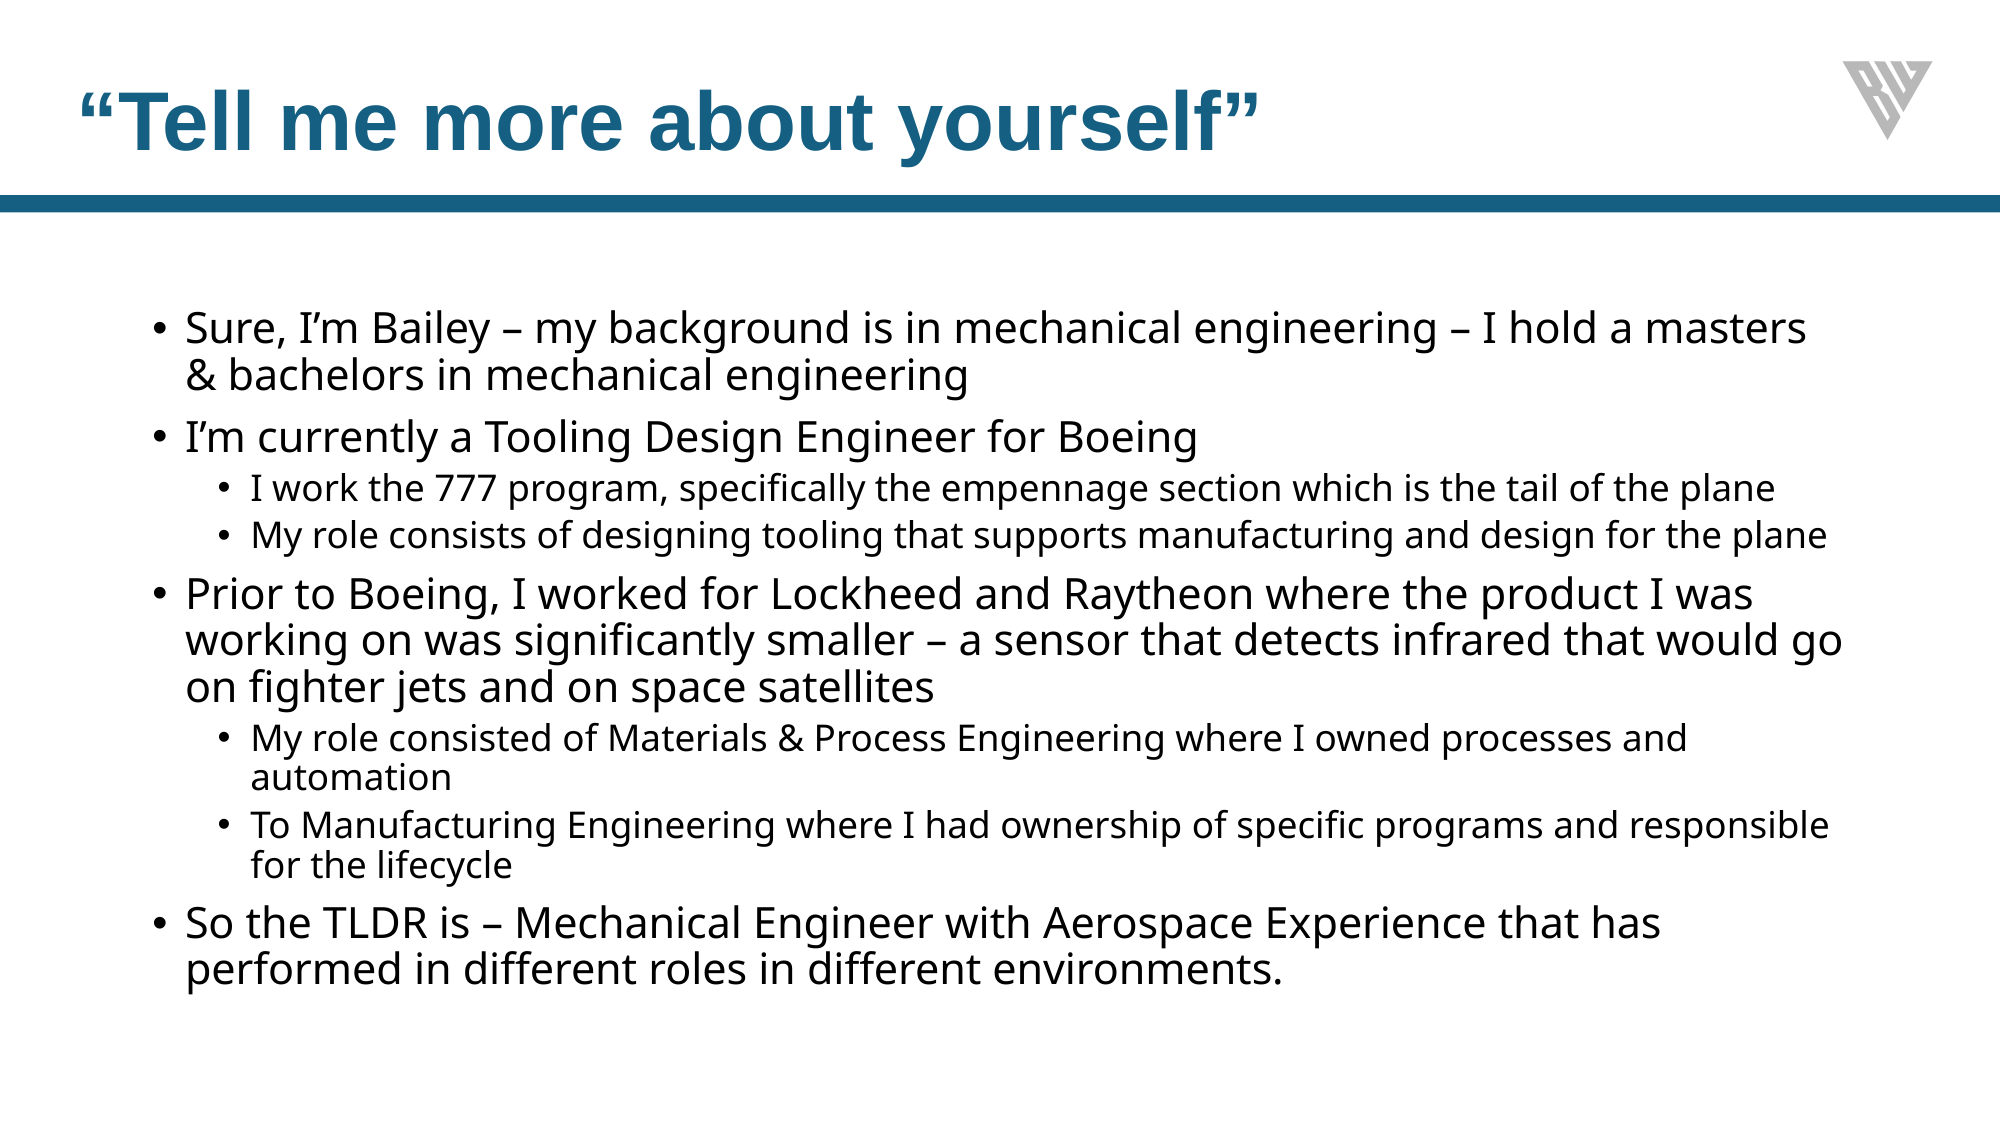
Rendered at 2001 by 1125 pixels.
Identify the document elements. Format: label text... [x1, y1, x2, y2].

text_box [0, 194, 2000, 214]
picture [1839, 57, 1935, 144]
title “Tell me more about yourself” [61, 34, 1863, 194]
list Sure, I’m Bailey – my background is in mechanical engineering – I hold a masters & bachelors in mechanical engineering I’m currently a Tooling Design Engineer for Boeing I work the 777 program, specifically the empennage section which is the tail of the plane My role consists of designing tooling that supports manufacturing and design for the plane Prior to Boeing, I worked for Lockheed and Raytheon where the product I was working on was significantly smaller – a sensor that detects infrared that would go on fighter jets and on space satellites My role consisted of Materials & Process Engineering where I owned processes and automation To Manufacturing Engineering where I had ownership of specific programs and responsible for the lifecycle So the TLDR is – Mechanical Engineer with Aerospace Experience that has performed in different roles in different environments. [137, 299, 1863, 1014]
